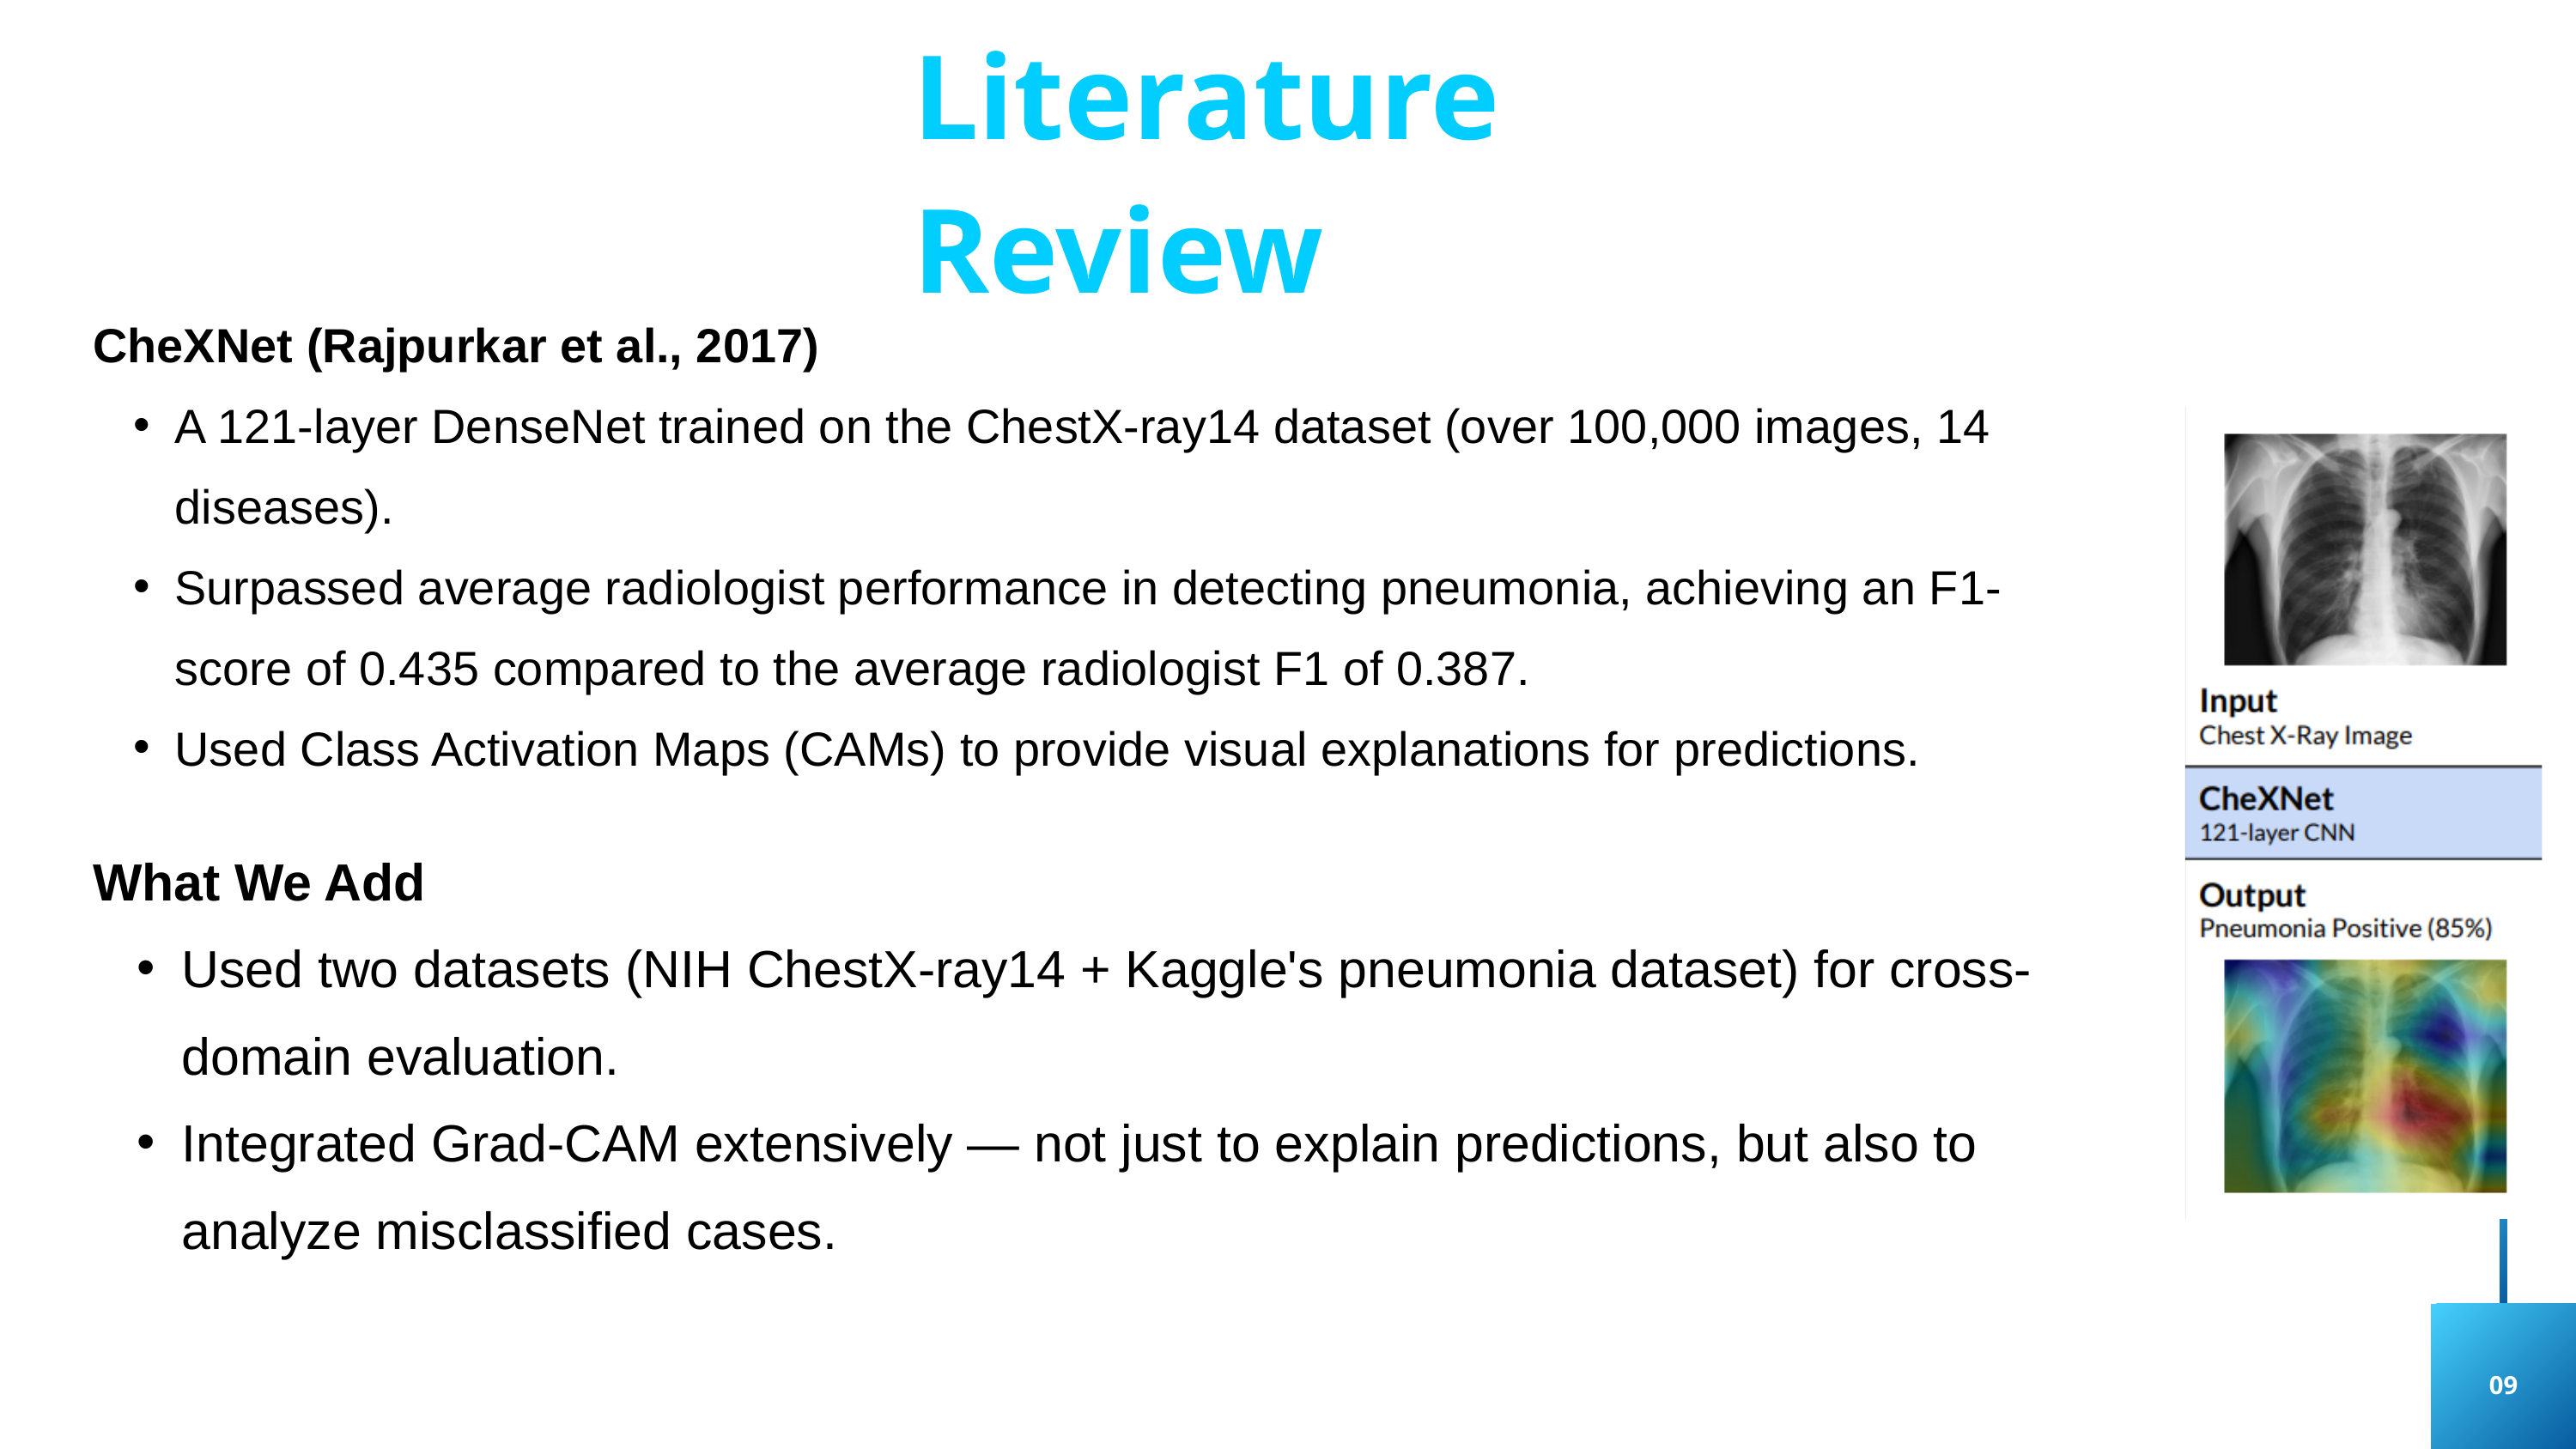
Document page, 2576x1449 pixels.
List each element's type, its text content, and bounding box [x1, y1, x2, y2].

text_box What We Add Used two datasets (NIH ChestX-ray14 + Kaggle's pneumonia dataset) for cross-domain evaluation. Integrated Grad-CAM extensively — not just to explain predictions, but also to analyze misclassified cases. [93, 824, 2158, 1260]
text_box CheXNet (Rajpurkar et al., 2017) A 121-layer DenseNet trained on the ChestX-ray14 dataset (over 100,000 images, 14 diseases). Surpassed average radiologist performance in detecting pneumonia, achieving an F1-score of 0.435 compared to the average radiologist F1 of 0.387. Used Class Activation Maps (CAMs) to provide visual explanations for predictions. [93, 291, 2045, 824]
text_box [2500, 1039, 2507, 1282]
text_box [2184, 407, 2543, 1219]
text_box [2430, 1282, 2576, 1449]
text_box Literature Review [913, 9, 1663, 291]
